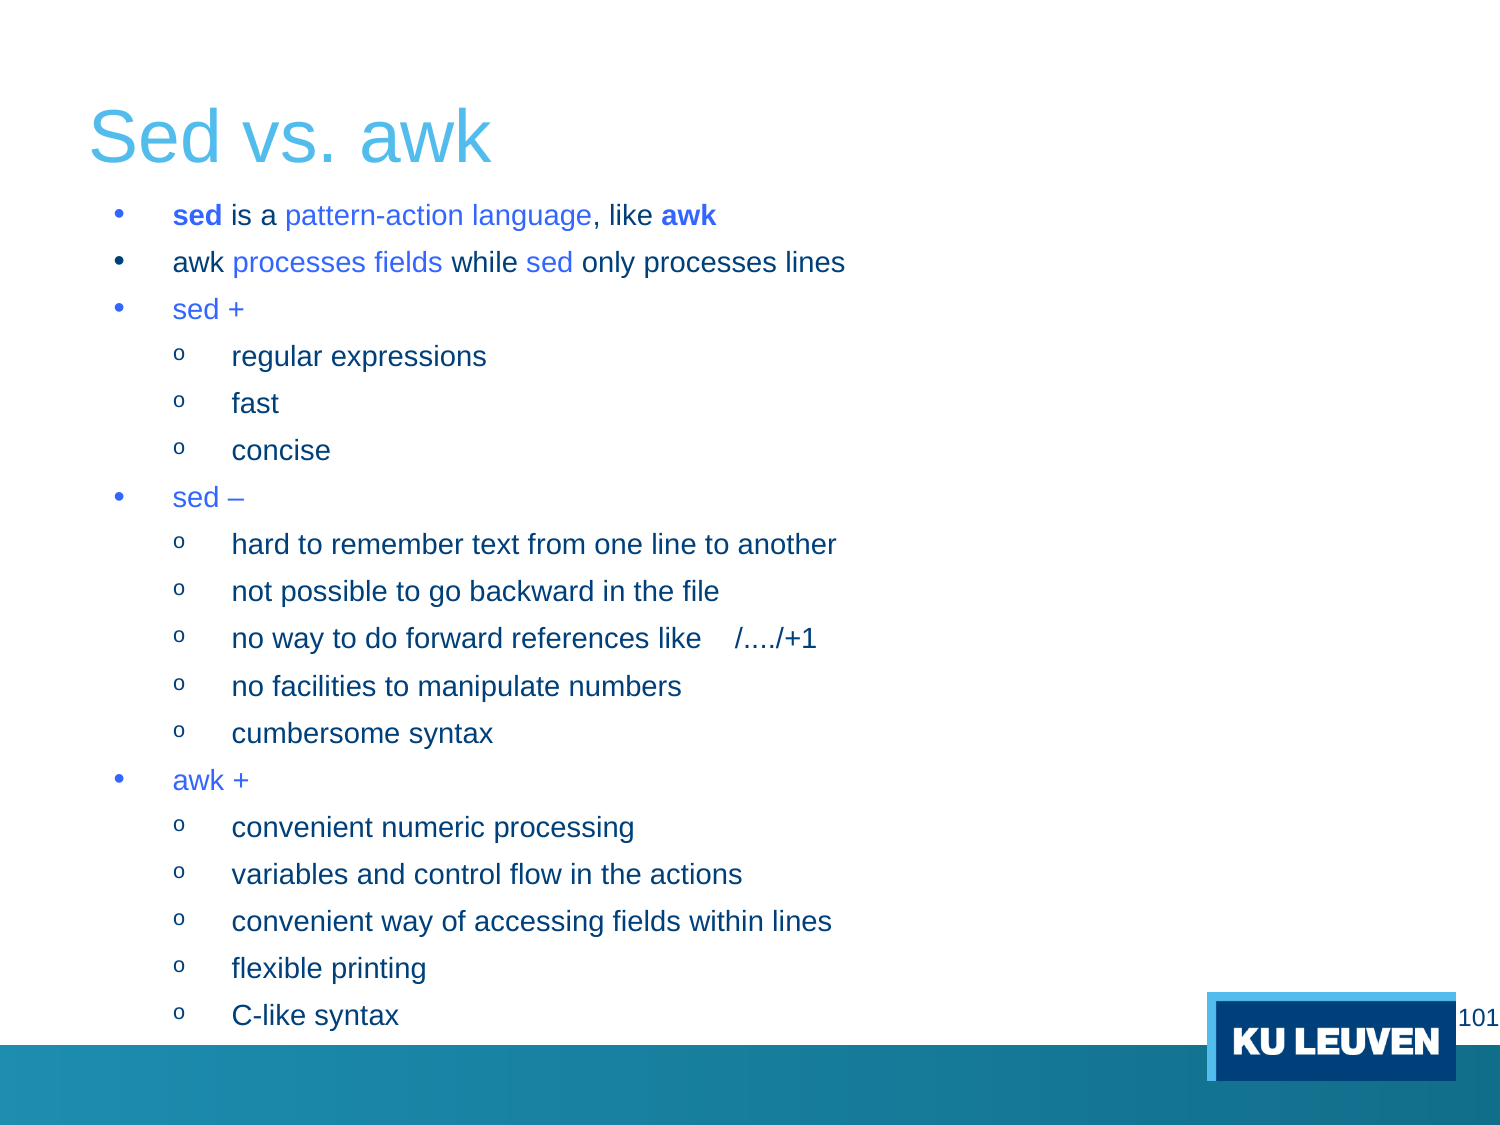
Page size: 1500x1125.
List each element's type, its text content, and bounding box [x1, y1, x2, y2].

slide_number 101 [1346, 1000, 1500, 1049]
picture [1207, 992, 1456, 1081]
text_box sed is a pattern-action language, like awk awk processes fields while sed only processes lines sed + regular expressions fast concise sed – hard to remember text from one line to another not possible to go backward in the file no way to do forward references like /..../+1 no facilities to manipulate numbers cumbersome syntax awk + convenient numeric processing variables and control flow in the actions convenient way of accessing fields within lines flexible printing C-like syntax [113, 196, 1481, 923]
title Sed vs. awk [88, 29, 1456, 178]
